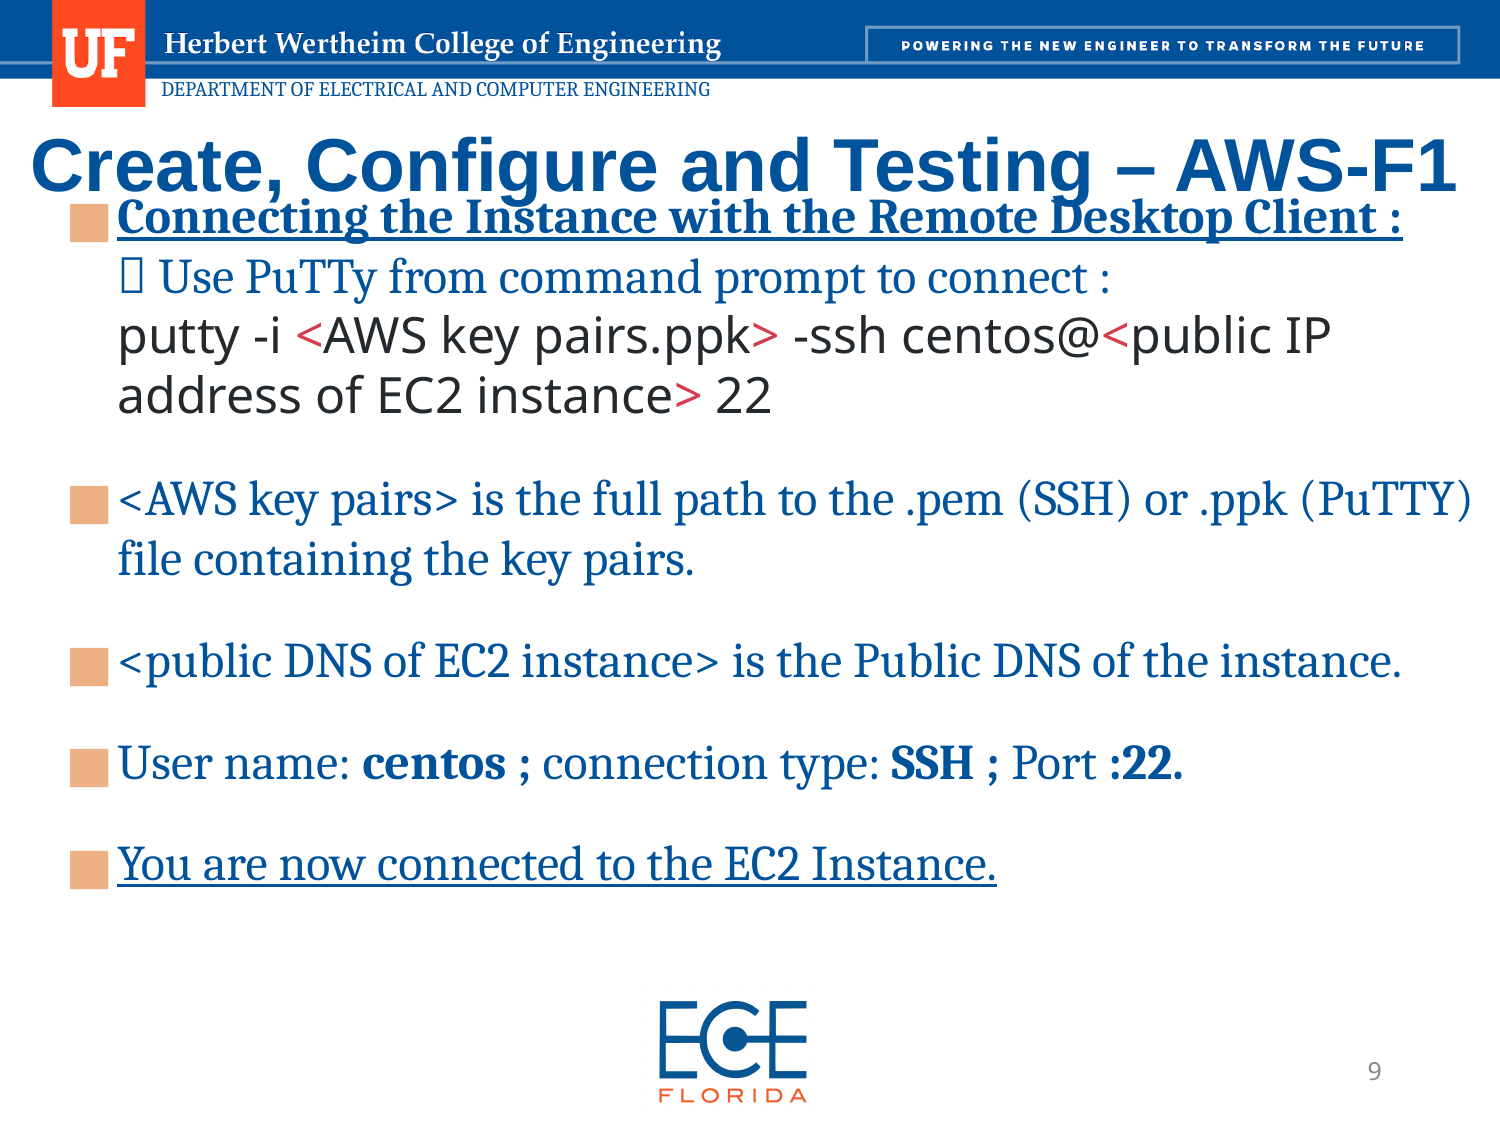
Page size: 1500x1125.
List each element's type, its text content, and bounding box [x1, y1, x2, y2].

title Create, Configure and Testing – AWS-F1 [15, 108, 1500, 276]
picture [623, 972, 834, 1125]
list Connecting the Instance with the Remote Desktop Client :  Use PuTTy from command prompt to connect : putty -i <AWS key pairs.ppk> -ssh centos@<public IP address of EC2 instance> 22 <AWS key pairs> is the full path to the .pem (SSH) or .ppk (PuTTY) file containing the key pairs. <public DNS of EC2 instance> is the Public DNS of the instance. User name: centos ; connection type: SSH ; Port :22. You are now connected to the EC2 Instance. [27, 176, 1500, 789]
slide_number 9 [1059, 1042, 1397, 1103]
picture [0, 0, 1500, 107]
